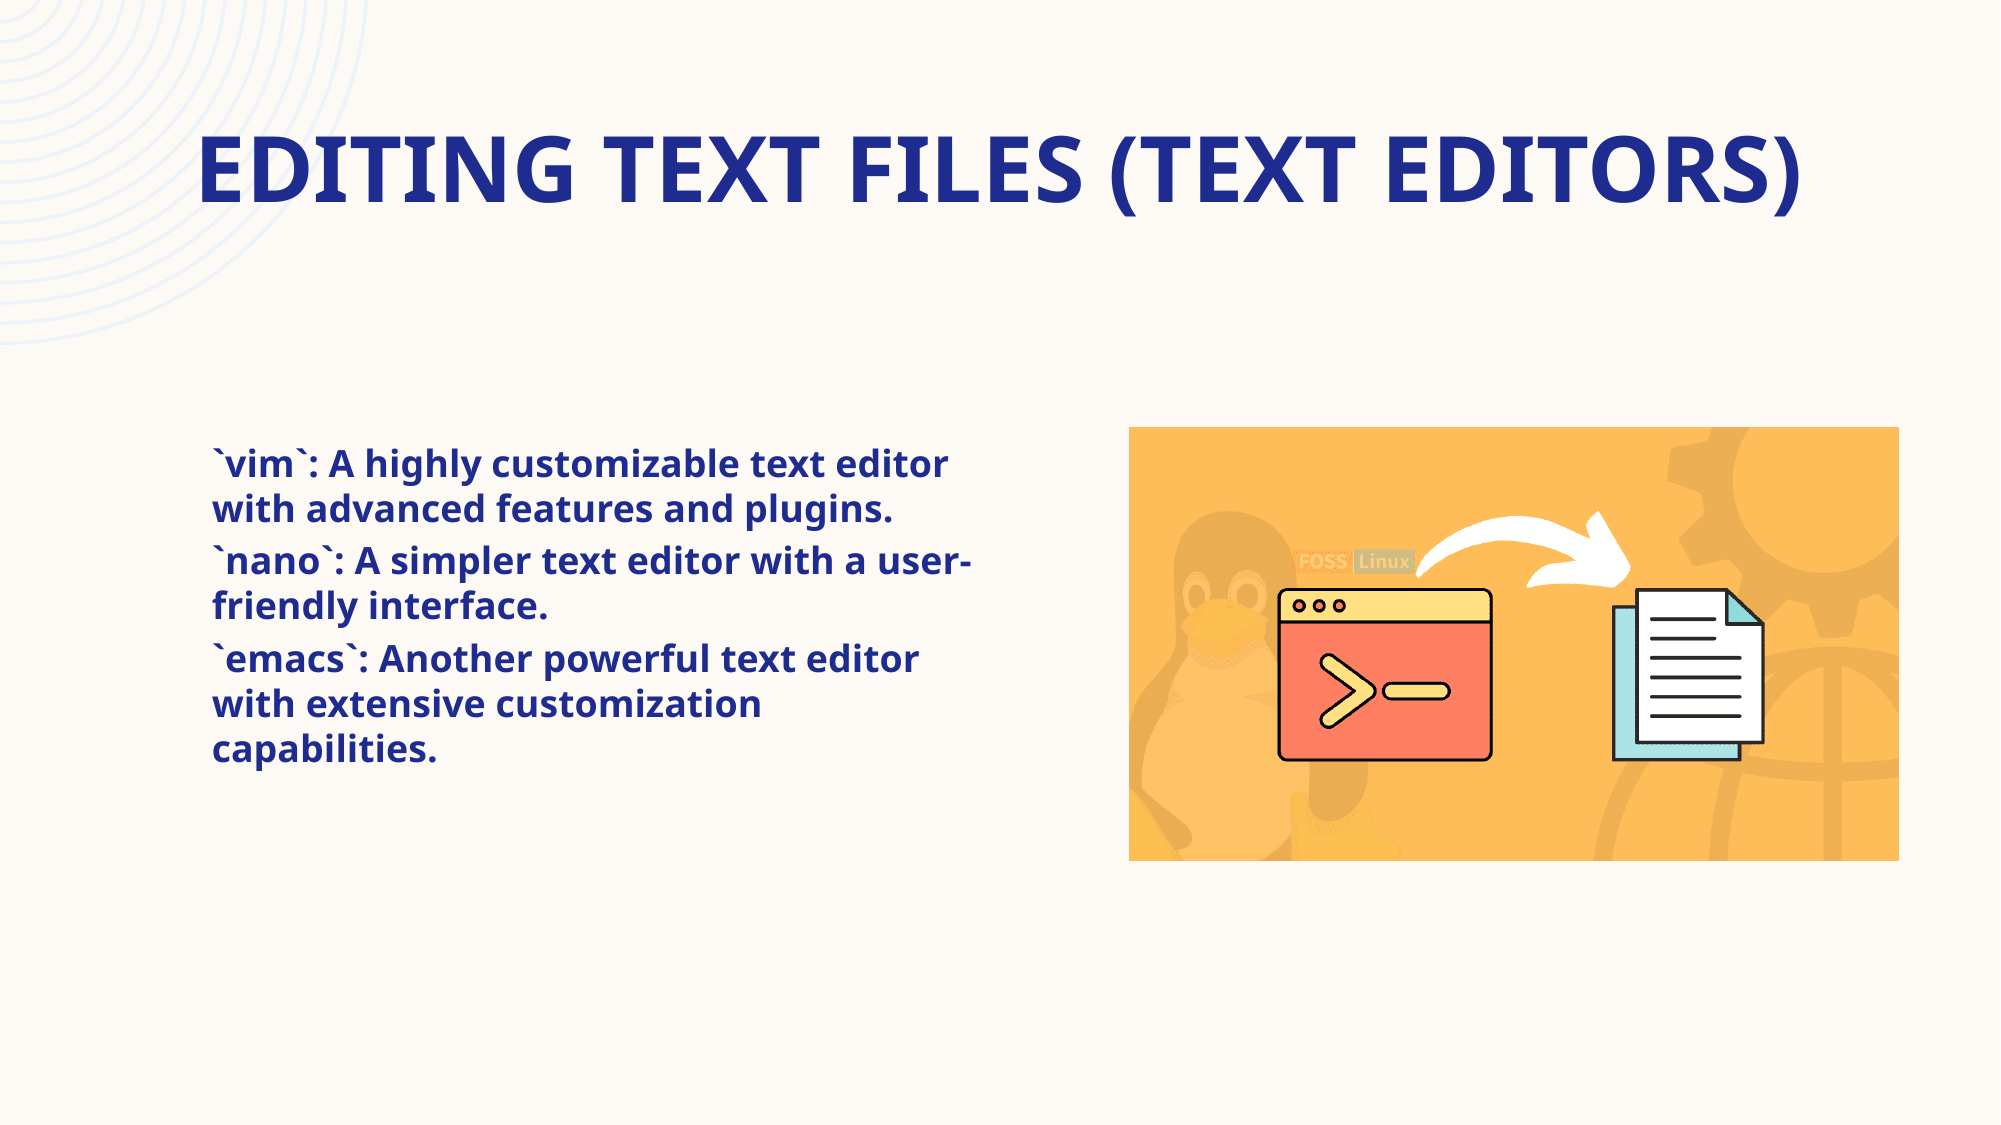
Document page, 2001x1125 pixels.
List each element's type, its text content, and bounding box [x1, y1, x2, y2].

list `vim`: A highly customizable text editor with advanced features and plugins. `nano`: A simpler text editor with a user-friendly interface. `emacs`: Another powerful text editor with extensive customization capabilities. [196, 432, 1000, 970]
picture [1129, 427, 1899, 861]
title Editing Text Files (Text Editors) [124, 102, 1875, 333]
